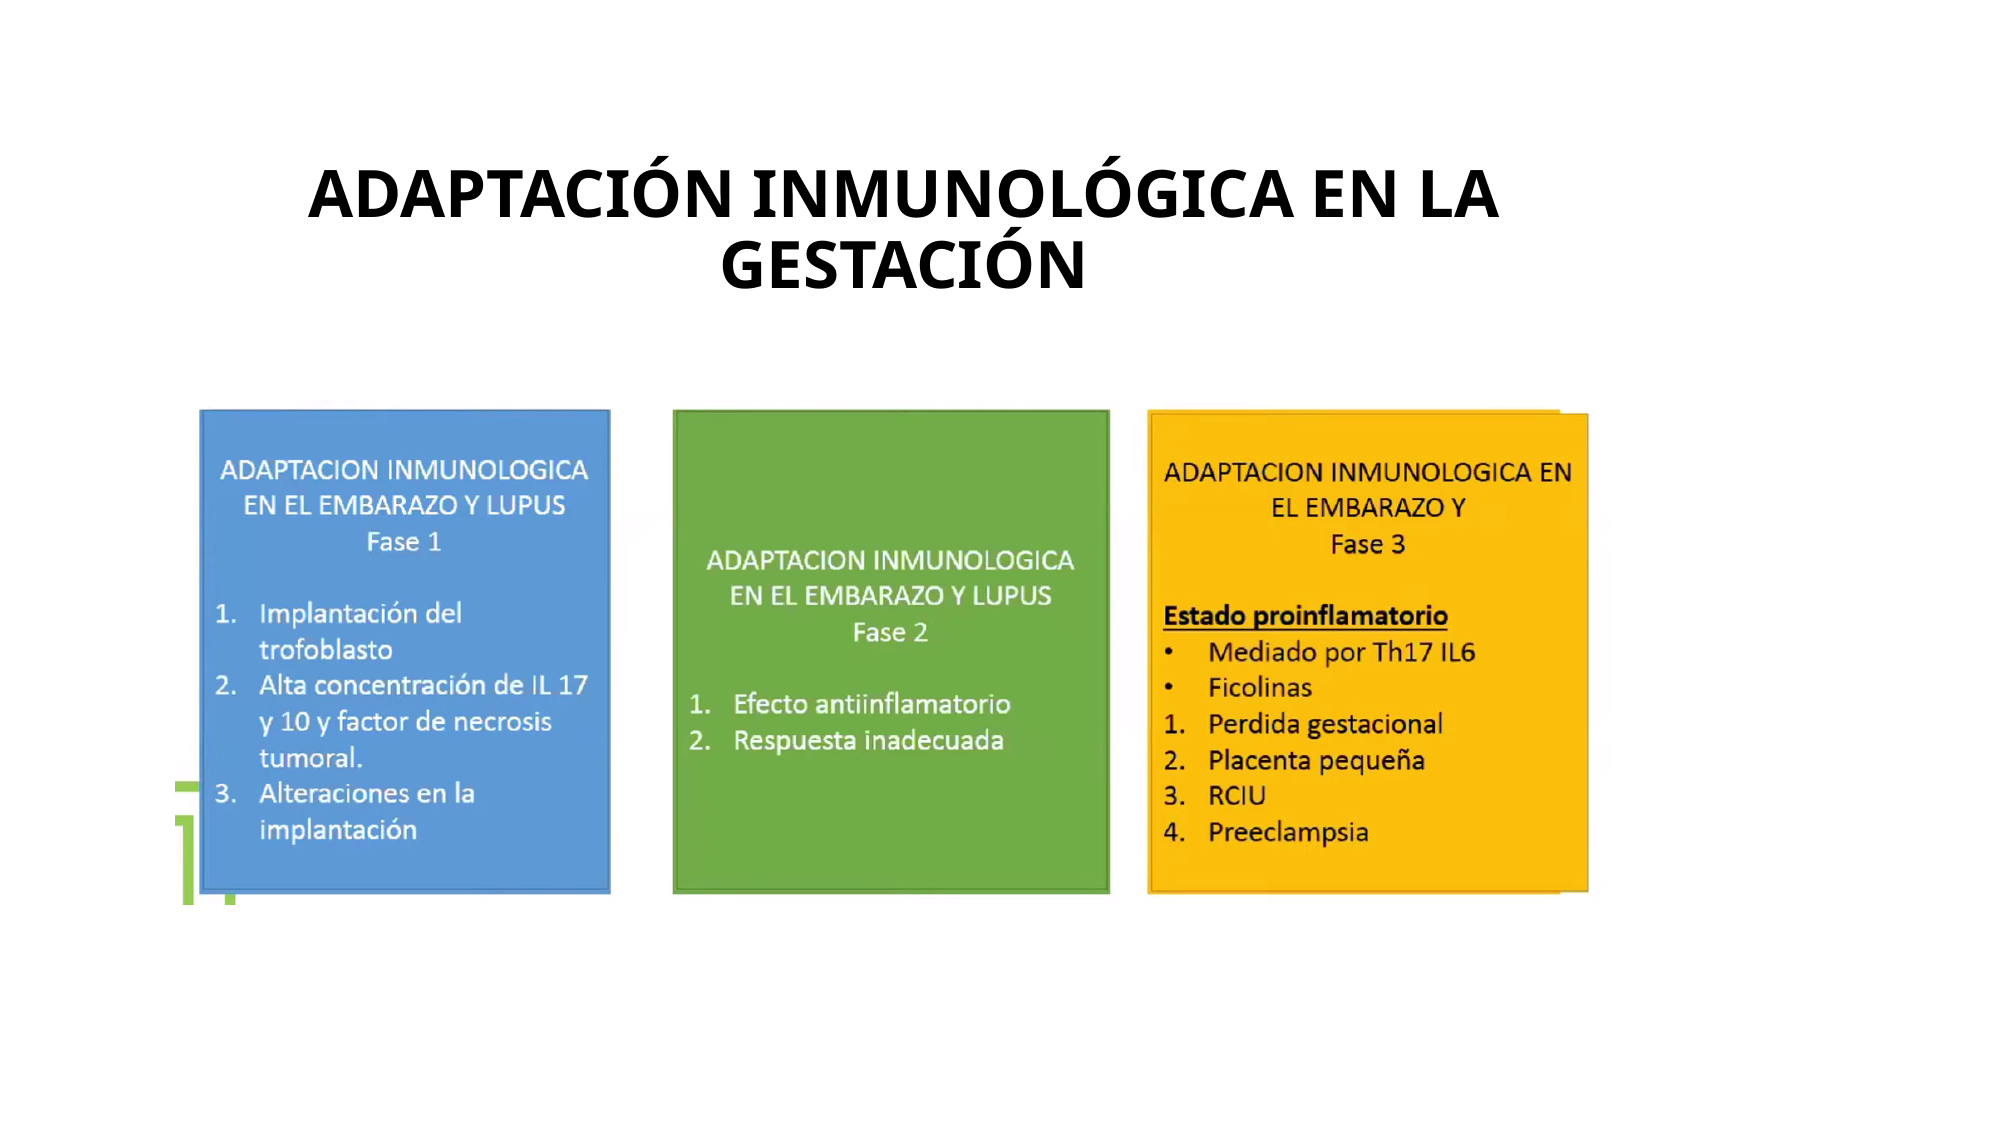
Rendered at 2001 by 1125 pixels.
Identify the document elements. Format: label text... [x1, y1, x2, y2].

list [175, 400, 1633, 905]
title ADAPTACIÓN INMUNOLÓGICA EN LA GESTACIÓN [174, 153, 1633, 311]
